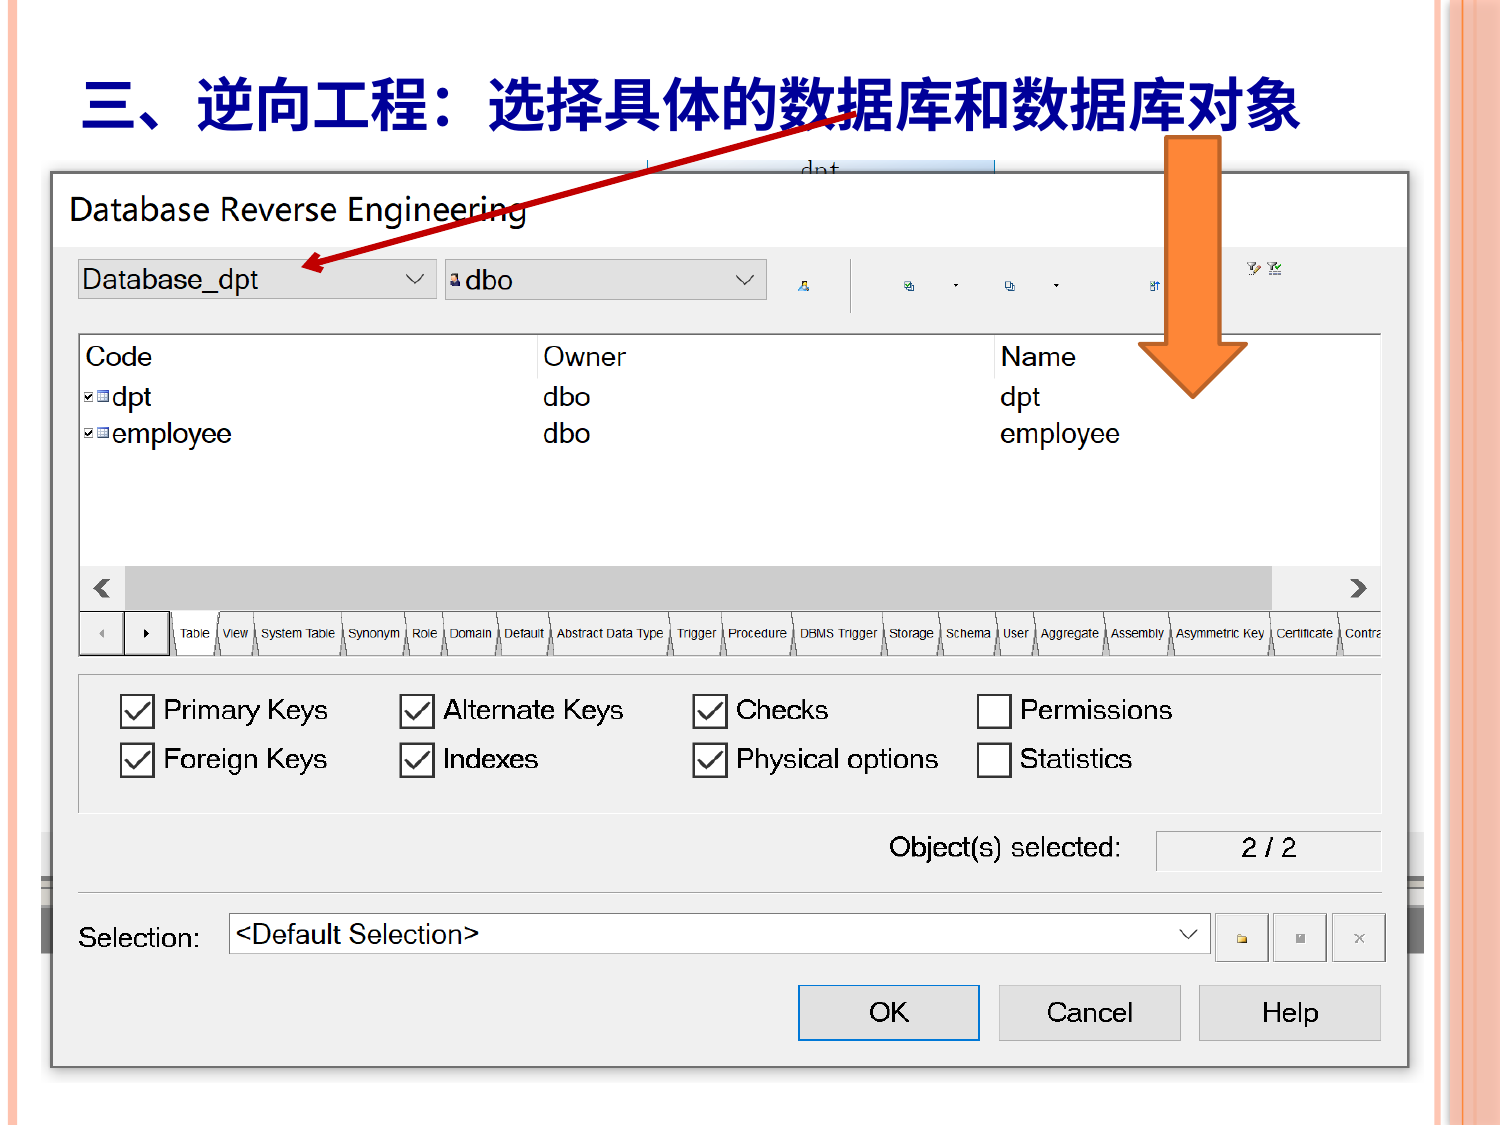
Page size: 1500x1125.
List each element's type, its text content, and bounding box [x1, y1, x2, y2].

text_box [300, 113, 857, 268]
picture [40, 160, 1424, 1083]
text_box [1164, 135, 1222, 156]
list 三、逆向工程：选择具体的数据库和数据库对象 [64, 19, 1387, 156]
